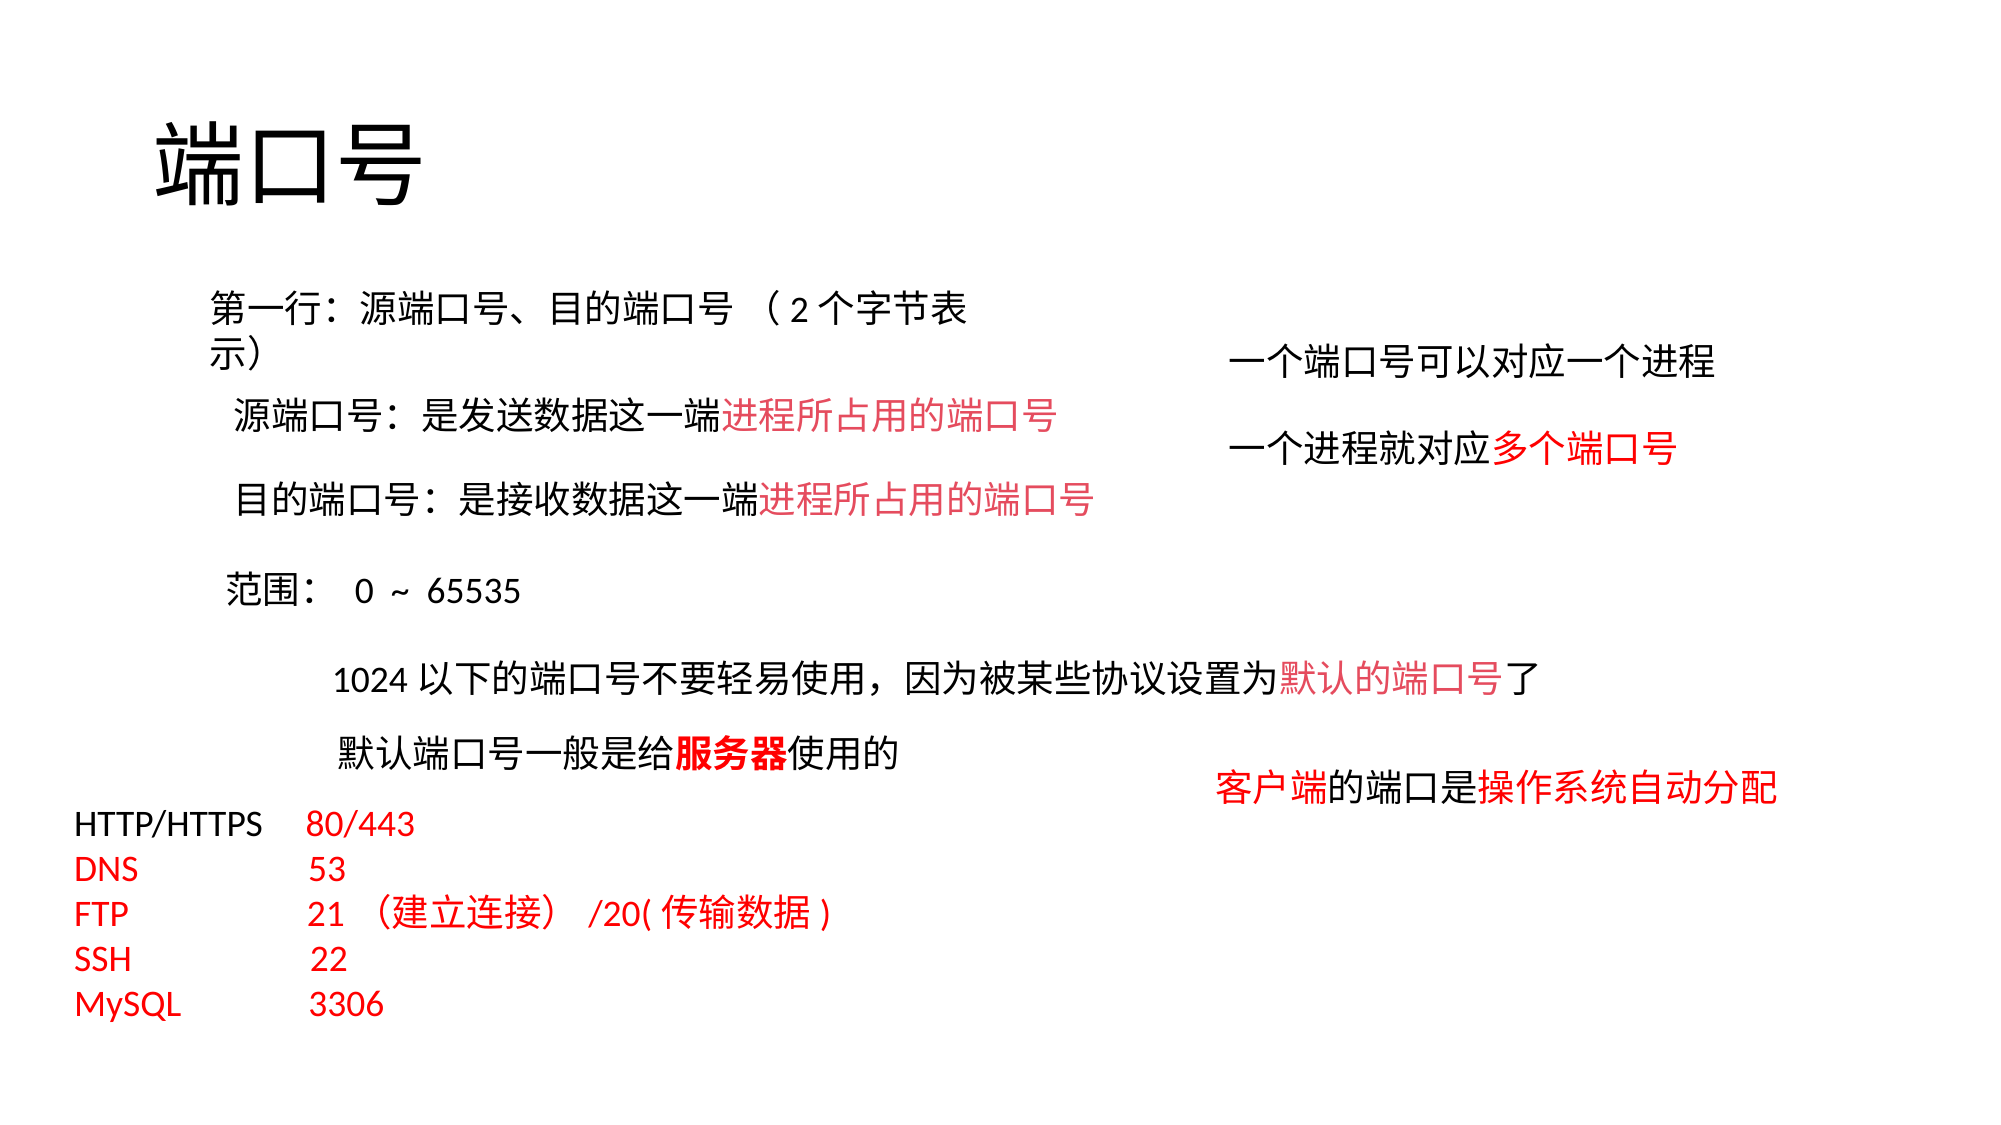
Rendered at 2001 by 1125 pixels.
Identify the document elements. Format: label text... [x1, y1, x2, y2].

text_box 源端口号：是发送数据这一端进程所占用的端口号 [218, 384, 1187, 445]
text_box 目的端口号：是接收数据这一端进程所占用的端口号 [218, 468, 1187, 529]
text_box HTTP/HTTPS 80/443 DNS 53 FTP 21（建立连接）/20(传输数据) SSH 22 MySQL 3306 [59, 791, 1093, 1032]
title 端口号 [137, 59, 1863, 278]
text_box 默认端口号一般是给服务器使用的 [323, 723, 1082, 783]
text_box 范围： 0 ~ 65535 [210, 558, 918, 618]
text_box 一个端口号可以对应一个进程 [1213, 330, 1777, 391]
text_box 一个进程就对应多个端口号 [1213, 417, 1783, 478]
text_box 客户端的端口是操作系统自动分配 [1200, 756, 1888, 817]
text_box 1024以下的端口号不要轻易使用，因为被某些协议设置为默认的端口号了 [317, 647, 1610, 708]
text_box 第一行：源端口号、目的端口号 （2个字节表示） [195, 277, 1046, 383]
